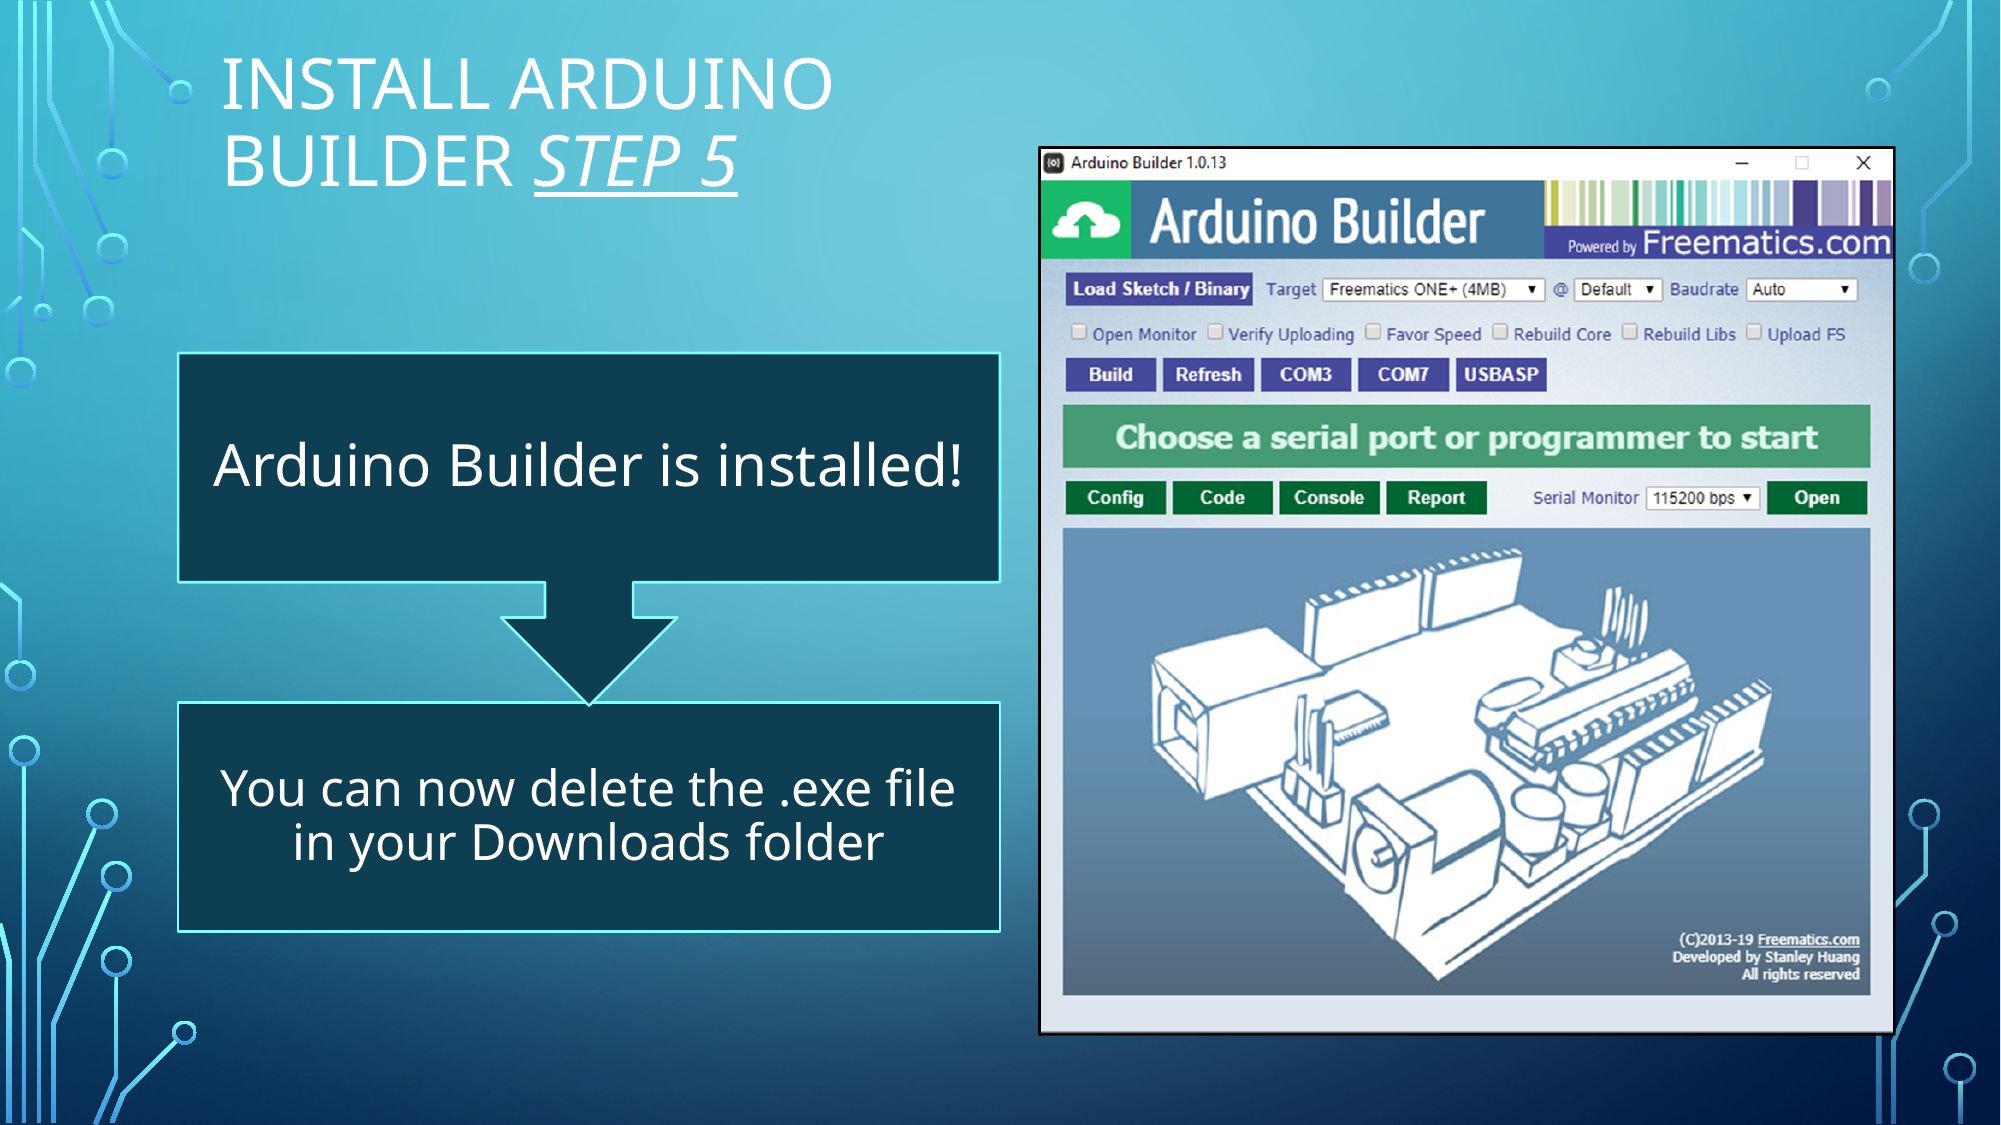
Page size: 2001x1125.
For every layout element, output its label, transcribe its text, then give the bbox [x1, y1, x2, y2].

title Install Arduino Builder Step 5 [206, 41, 1065, 250]
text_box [177, 352, 1001, 933]
picture [1037, 144, 1896, 1037]
